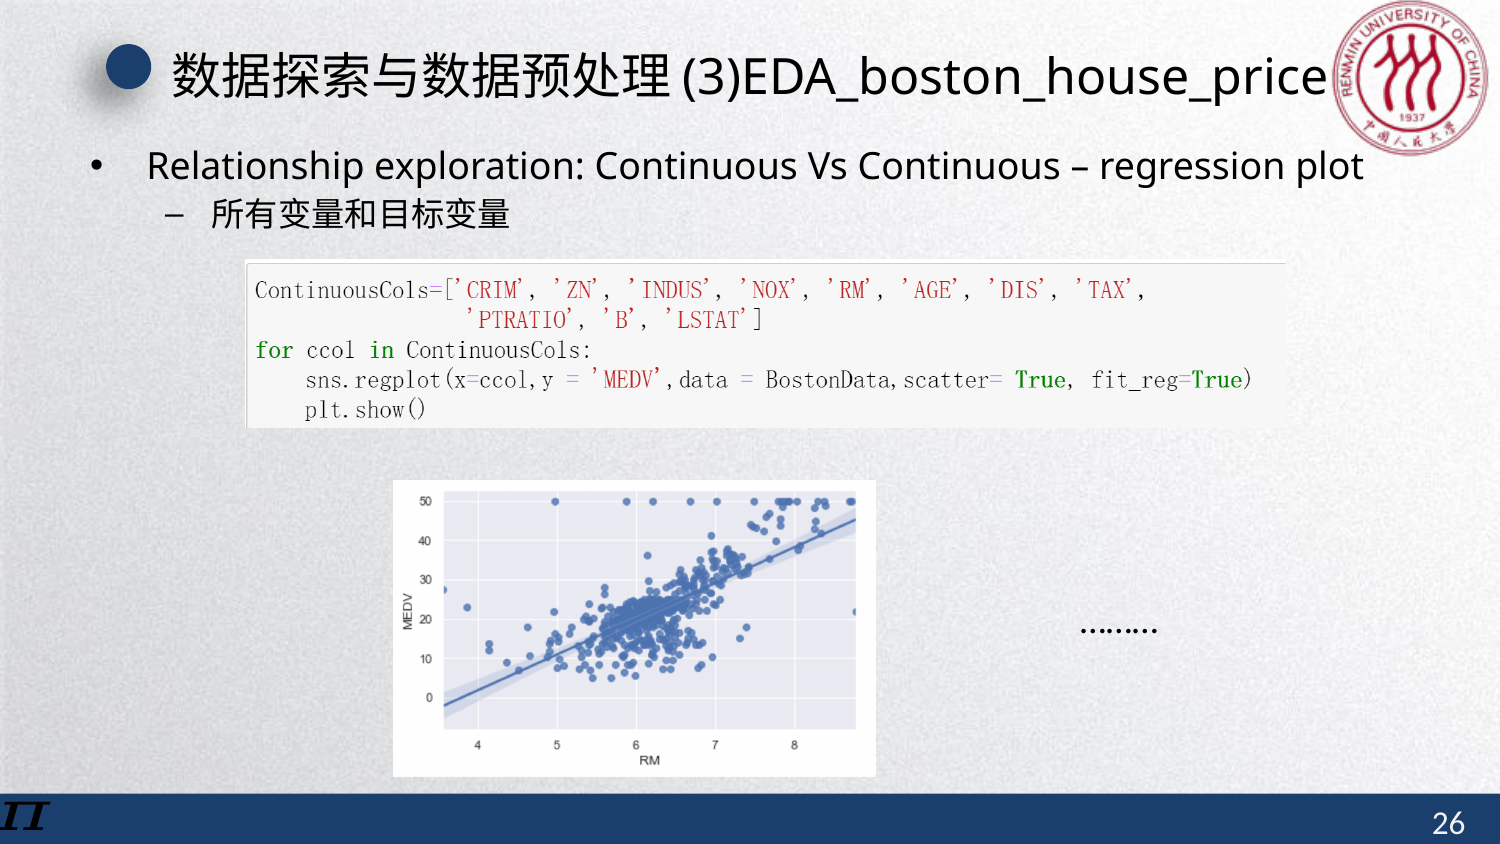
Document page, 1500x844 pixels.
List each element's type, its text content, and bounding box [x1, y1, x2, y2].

title 数据探索与数据预处理(3)EDA_boston_house_price [75, 33, 1425, 116]
picture [0, 0, 1500, 793]
text_box ……… [1065, 588, 1174, 649]
list Relationship exploration: Continuous Vs Continuous – regression plot 所有变量和目标变量 [75, 134, 1425, 781]
